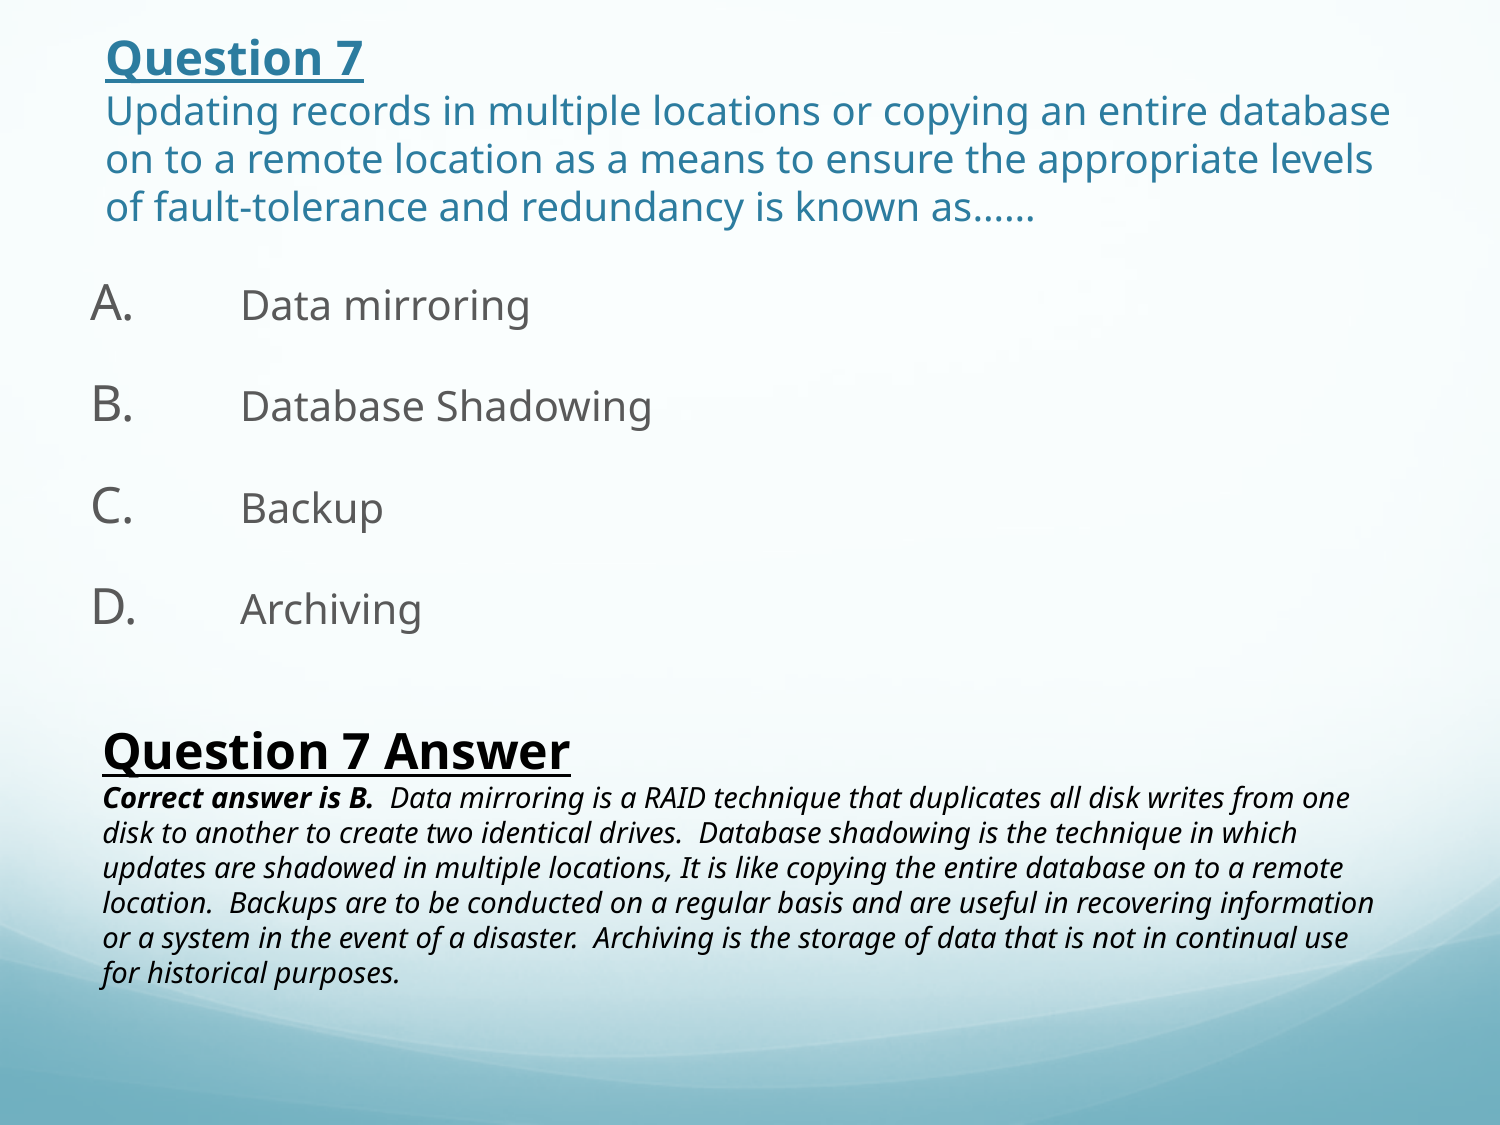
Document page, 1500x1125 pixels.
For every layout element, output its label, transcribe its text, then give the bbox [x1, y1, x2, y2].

text_box Question 7 Answer Correct answer is B. Data mirroring is a RAID technique that duplicates all disk writes from one disk to another to create two identical drives. Database shadowing is the technique in which updates are shadowed in multiple locations, It is like copying the entire database on to a remote location. Backups are to be conducted on a regular basis and are useful in recovering information or a system in the event of a disaster. Archiving is the storage of data that is not in continual use for historical purposes. [87, 712, 1400, 997]
list A. Data mirroring B. Database Shadowing C. Backup D. Archiving [75, 262, 1425, 663]
title Question 7 Updating records in multiple locations or copying an entire database on to a remote location as a means to ensure the appropriate levels of fault-tolerance and redundancy is known as…… [90, 17, 1410, 237]
